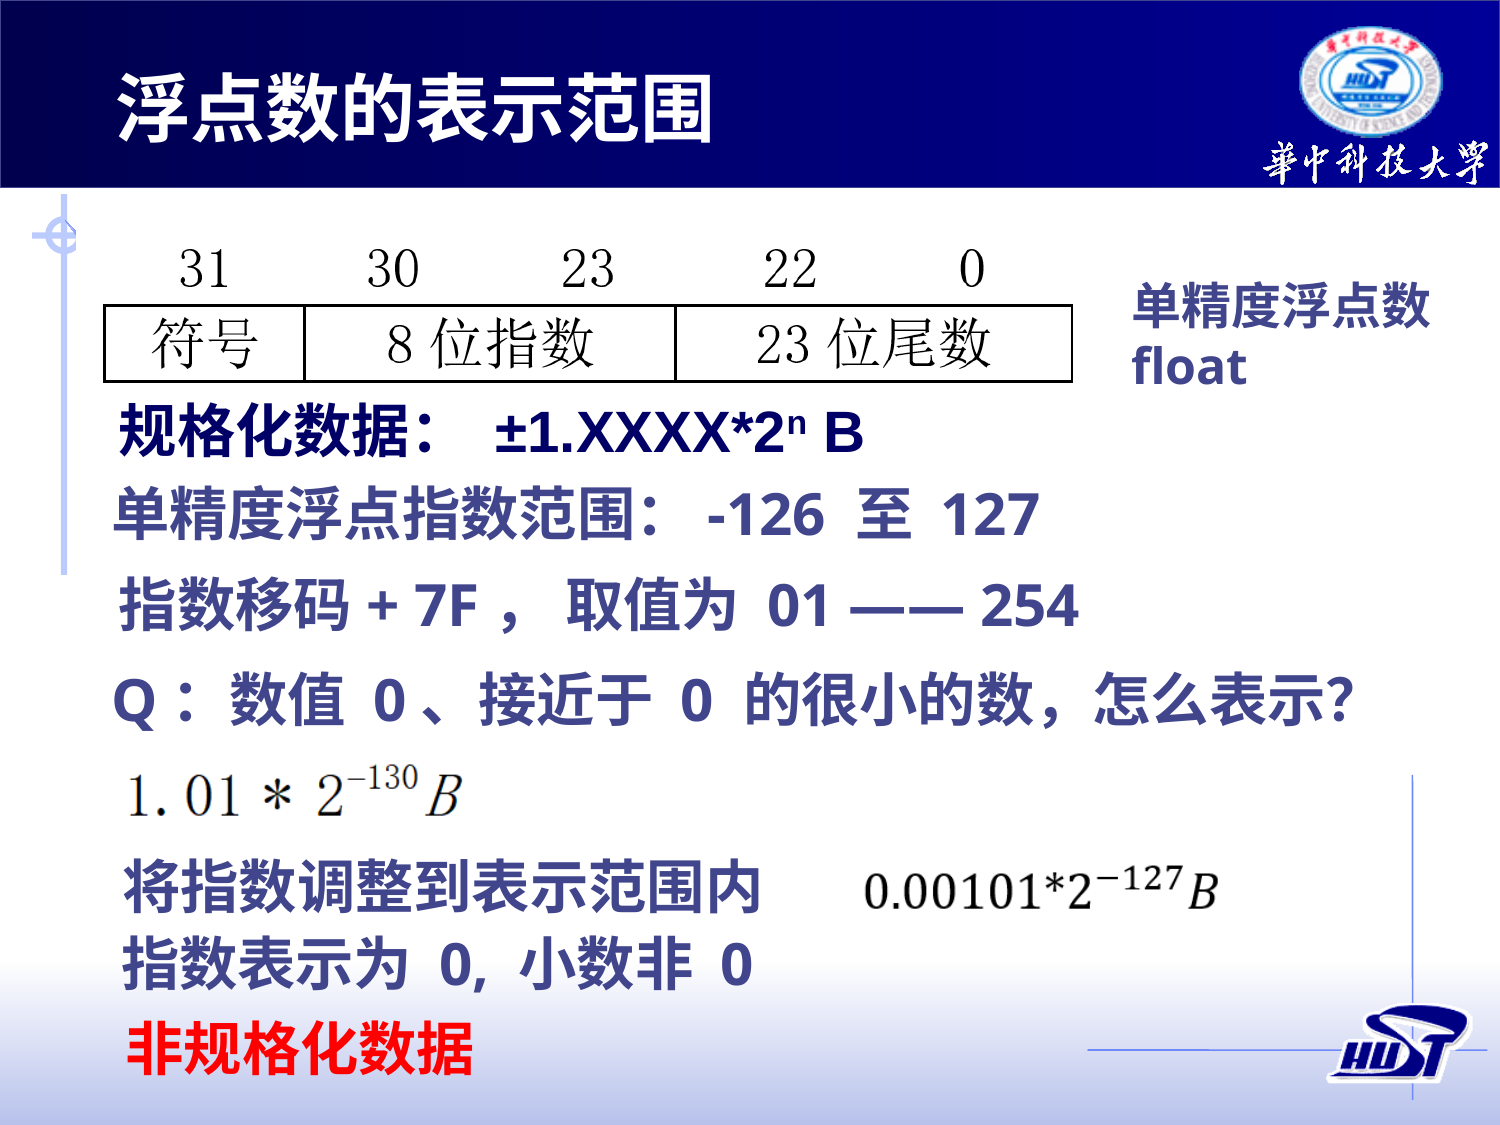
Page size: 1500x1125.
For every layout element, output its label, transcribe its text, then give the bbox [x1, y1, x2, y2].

text_box 单精度浮点数 float [1116, 267, 1483, 402]
text_box 规格化数据： ±1.XXXX*2n B [104, 386, 1132, 472]
picture [1299, 26, 1443, 138]
text_box 指数移码+ 7F， 取值为 01 —— 254 [104, 561, 1295, 646]
text_box Q：数值 0、接近于 0 的很小的数，怎么表示？ [96, 655, 1345, 741]
text_box 非规格化数据 [110, 1005, 862, 1090]
picture [858, 852, 1220, 919]
text_box 指数表示为 0, 小数非 0 [106, 920, 1355, 1005]
text_box 浮点数的表示范围 [100, 54, 731, 160]
picture [76, 231, 1094, 386]
text_box 将指数调整到表示范围内 [107, 842, 859, 920]
picture [106, 748, 477, 835]
text_box 单精度浮点指数范围：-126 至 127 [96, 470, 1345, 555]
picture [1262, 140, 1488, 185]
